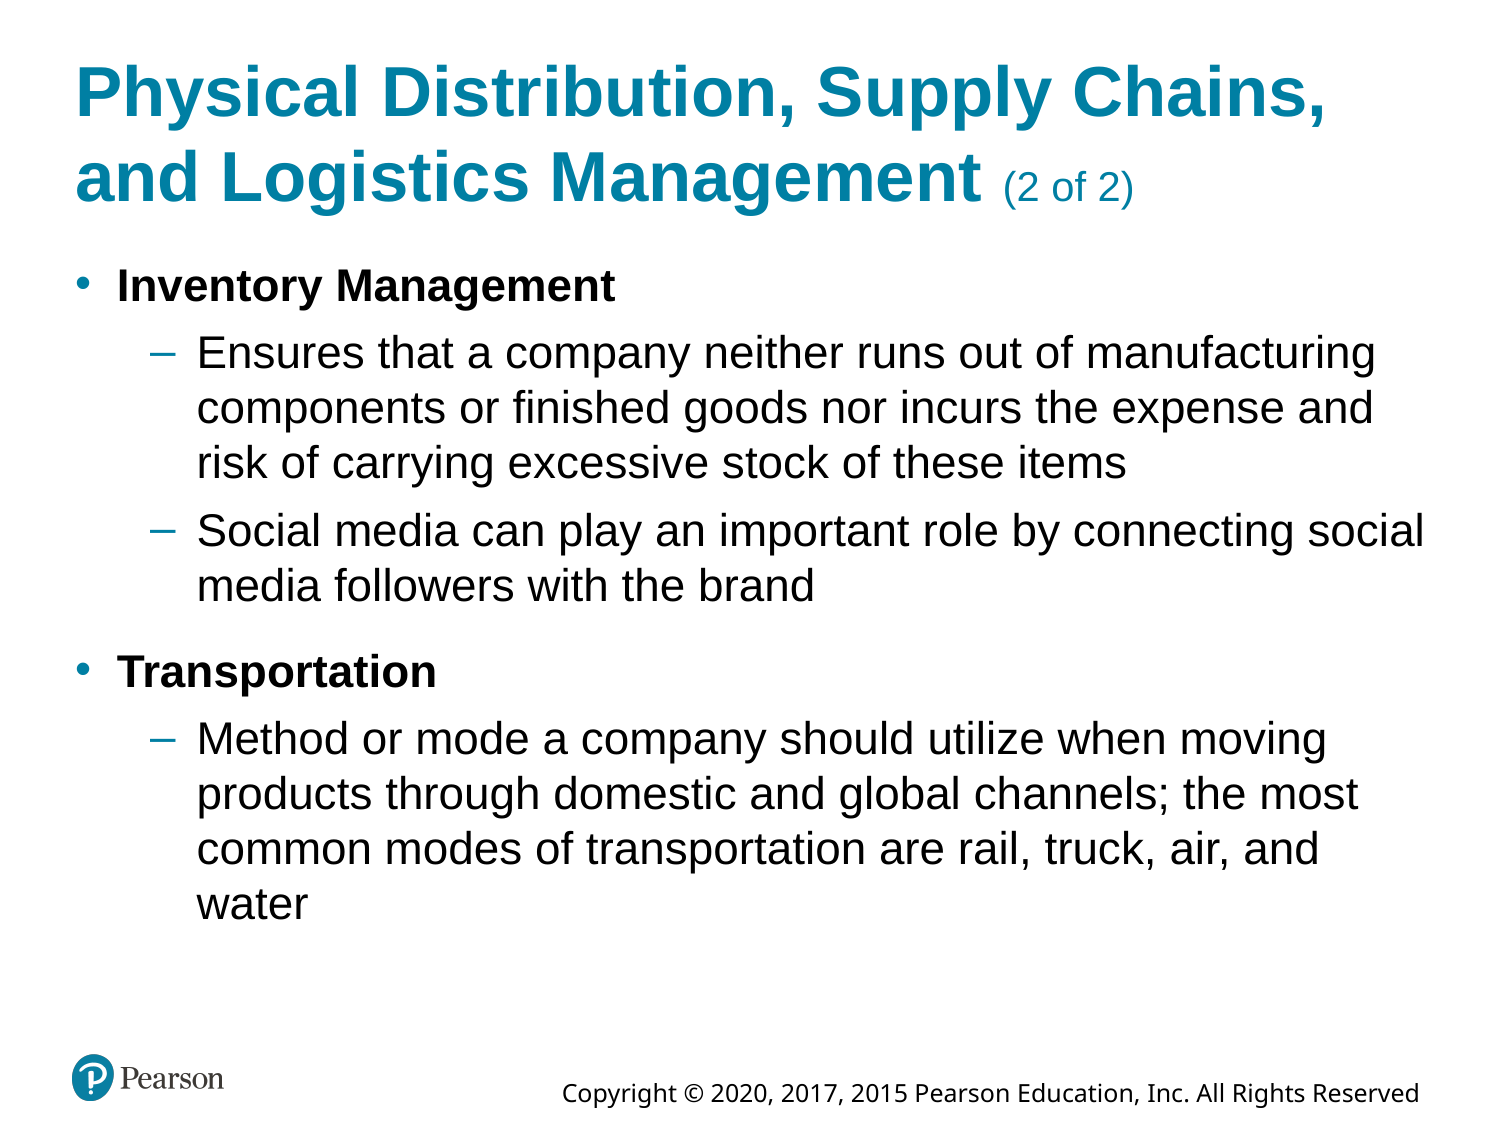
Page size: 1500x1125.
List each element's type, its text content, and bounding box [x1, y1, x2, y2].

title Physical Distribution, Supply Chains, and Logistics Management (2 of 2) [75, 35, 1425, 216]
picture [72, 1054, 88, 1070]
picture [72, 1087, 83, 1101]
picture [98, 1054, 224, 1101]
list Inventory Management Ensures that a company neither runs out of manufacturing components or finished goods nor incurs the expense and risk of carrying excessive stock of these items Social media can play an important role by connecting social media followers with the brand Transportation Method or mode a company should utilize when moving products through domestic and global channels; the most common modes of transportation are rail, truck, air, and water [75, 255, 1442, 983]
picture [80, 1063, 106, 1088]
